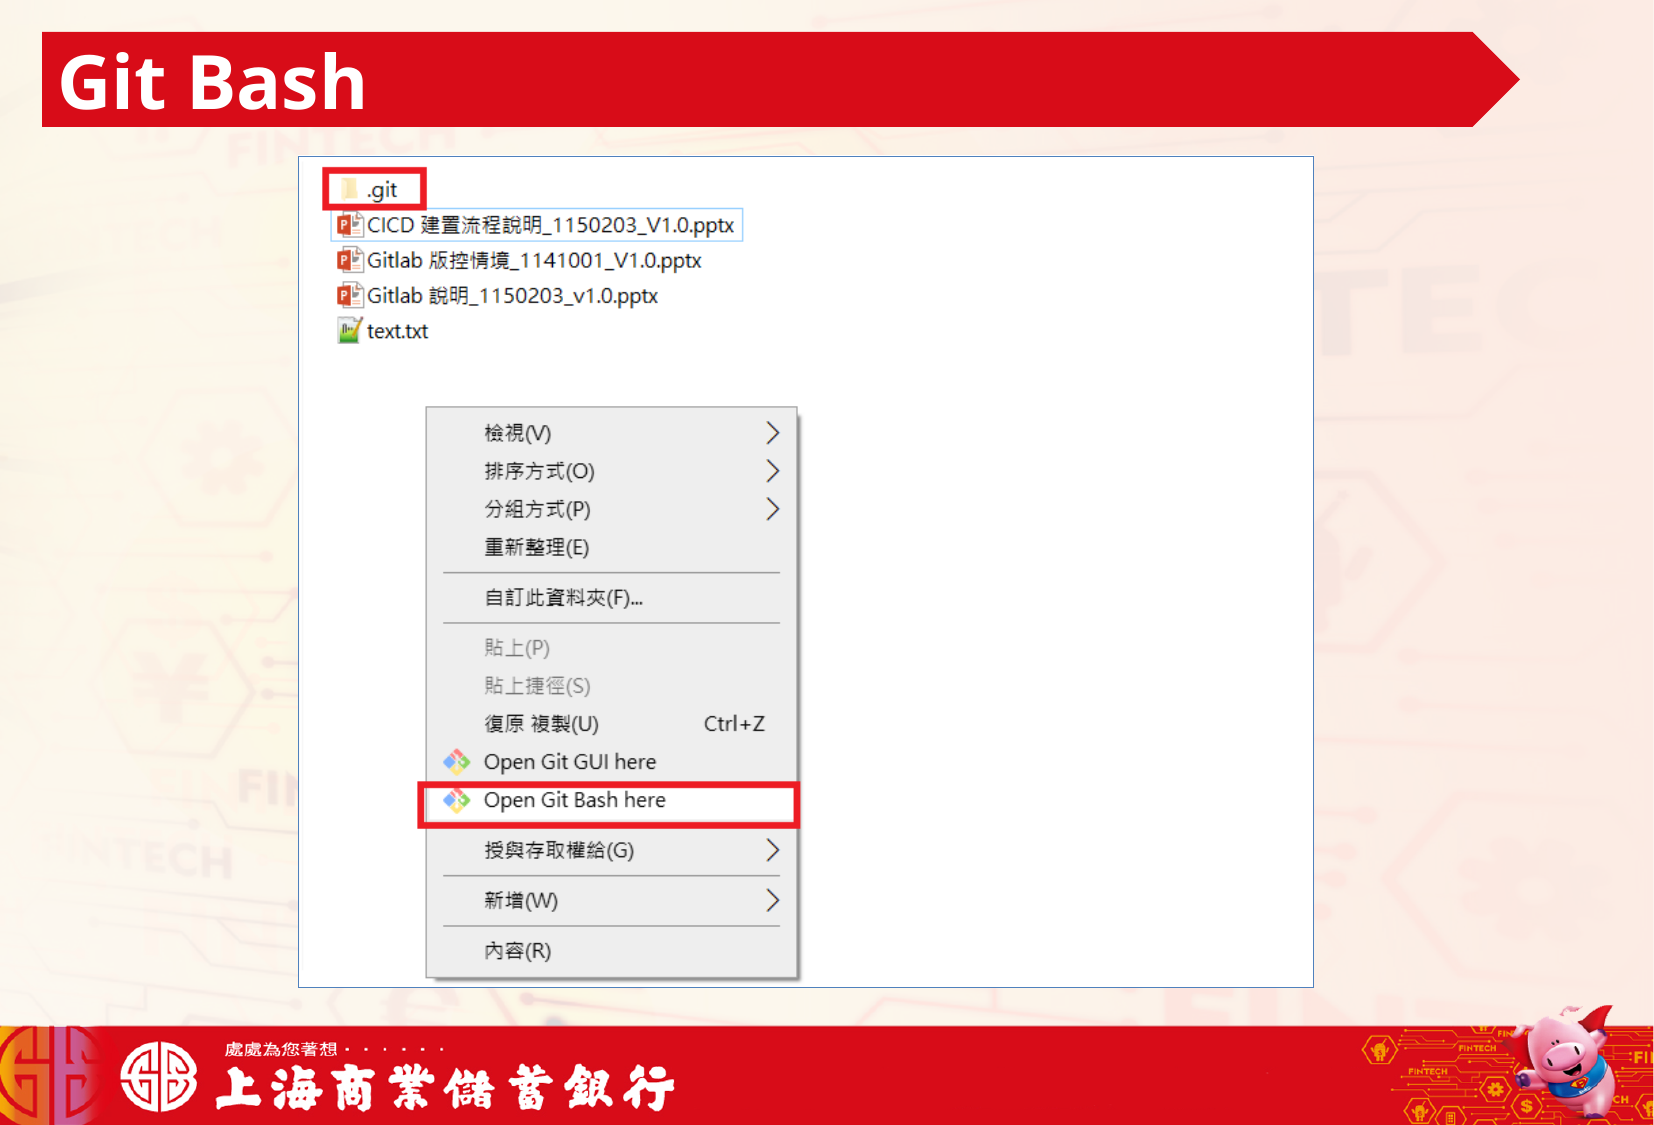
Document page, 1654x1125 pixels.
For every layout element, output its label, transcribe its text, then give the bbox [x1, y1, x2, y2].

text_box Git Bash [42, 31, 1521, 127]
picture [0, 0, 1654, 1125]
